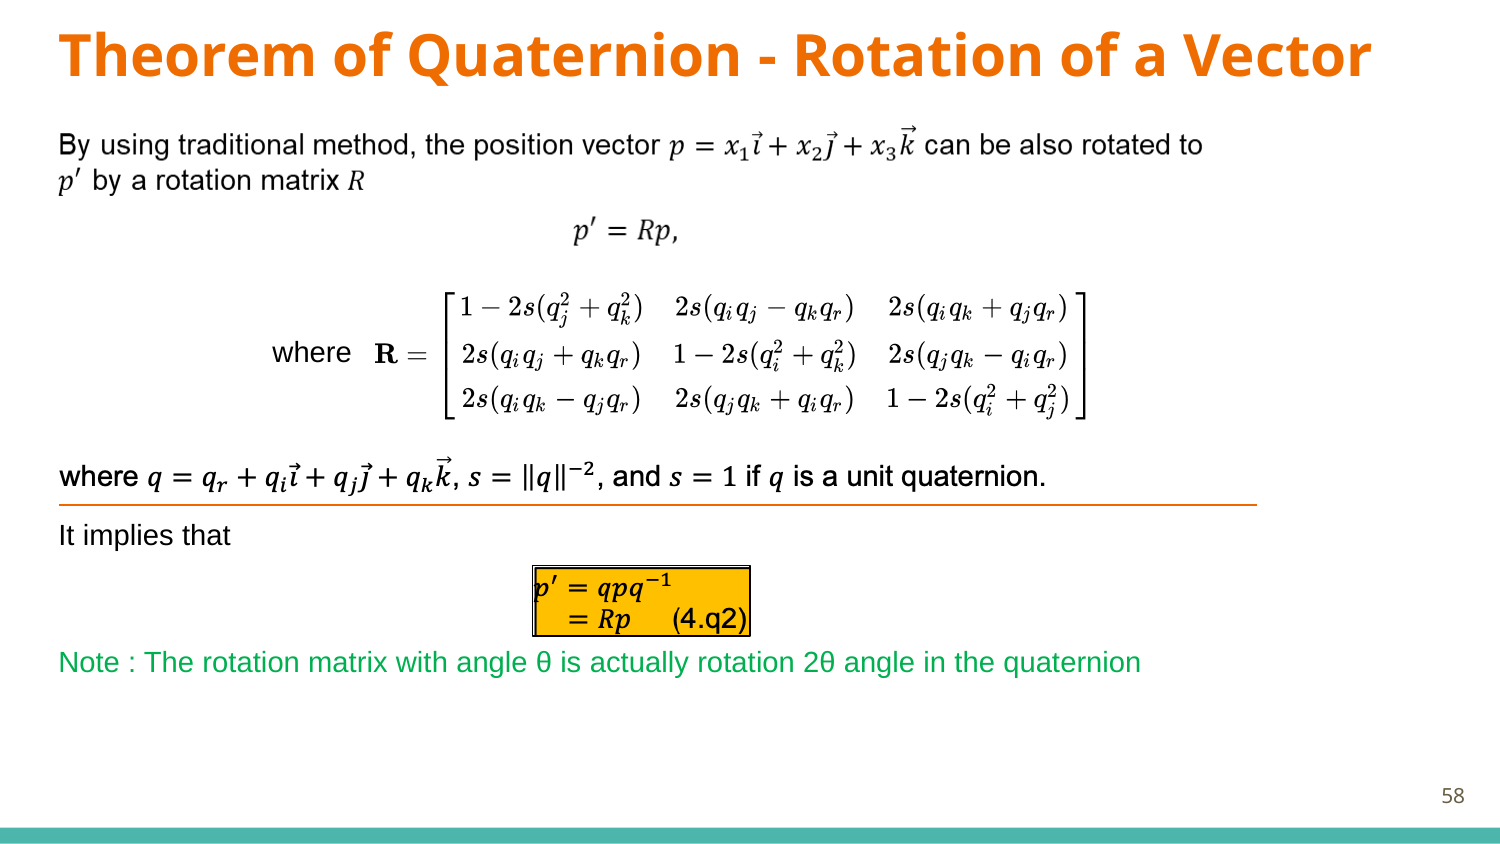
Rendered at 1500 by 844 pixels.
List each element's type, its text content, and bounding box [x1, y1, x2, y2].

title Theorem of Quaternion - Rotation of a Vector [43, 3, 1442, 83]
text_box [553, 203, 698, 255]
picture [369, 289, 1099, 423]
text_box It implies that [43, 508, 1258, 559]
text_box [43, 443, 1258, 506]
text_box [43, 112, 1233, 204]
slide_number 58 [1389, 764, 1480, 830]
text_box [532, 565, 750, 637]
text_box where [257, 325, 364, 376]
text_box Note : The rotation matrix with angle θ is actually rotation 2θ angle in the quaternion [43, 636, 1302, 687]
